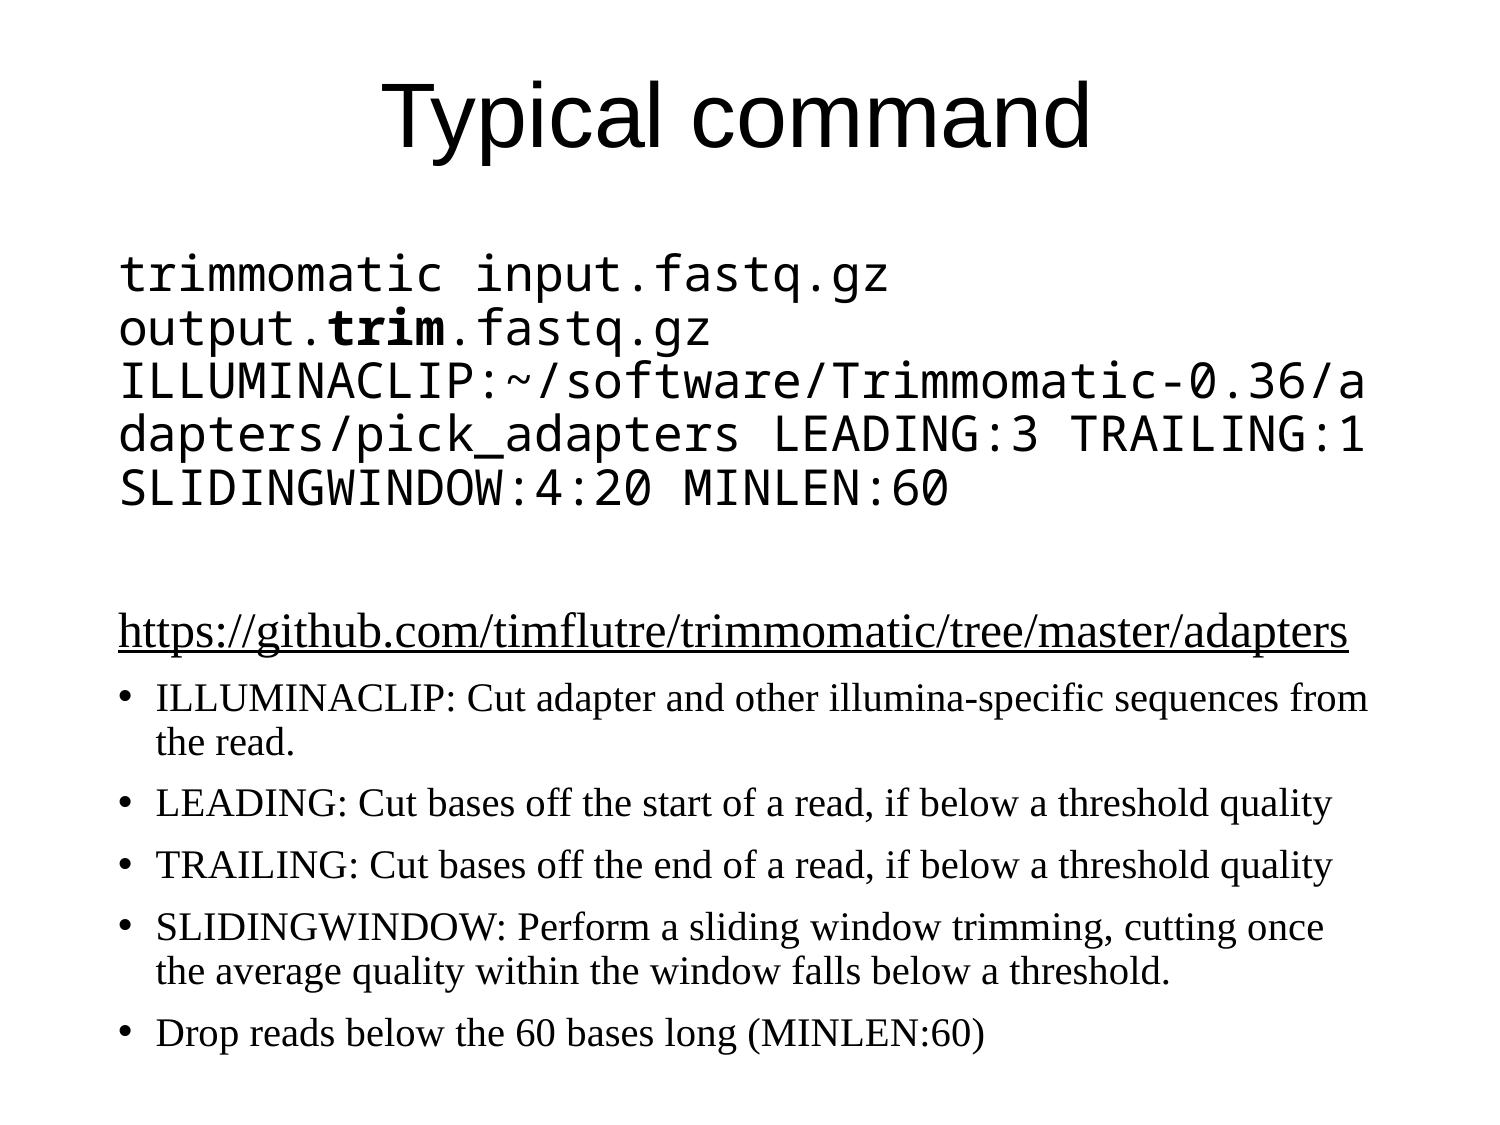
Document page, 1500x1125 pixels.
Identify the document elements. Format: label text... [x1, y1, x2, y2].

list trimmomatic input.fastq.gz output.trim.fastq.gz ILLUMINACLIP:~/software/Trimmomatic-0.36/adapters/pick_adapters LEADING:3 TRAILING:1 SLIDINGWINDOW:4:20 MINLEN:60 https://github.com/timflutre/trimmomatic/tree/master/adapters ILLUMINACLIP: Cut adapter and other illumina-specific sequences from the read. LEADING: Cut bases off the start of a read, if below a threshold quality TRAILING: Cut bases off the end of a read, if below a threshold quality SLIDINGWINDOW: Perform a sliding window trimming, cutting once the average quality within the window falls below a threshold. Drop reads below the 60 bases long (MINLEN:60) [103, 241, 1397, 1080]
title Typical command [103, 59, 1397, 175]
